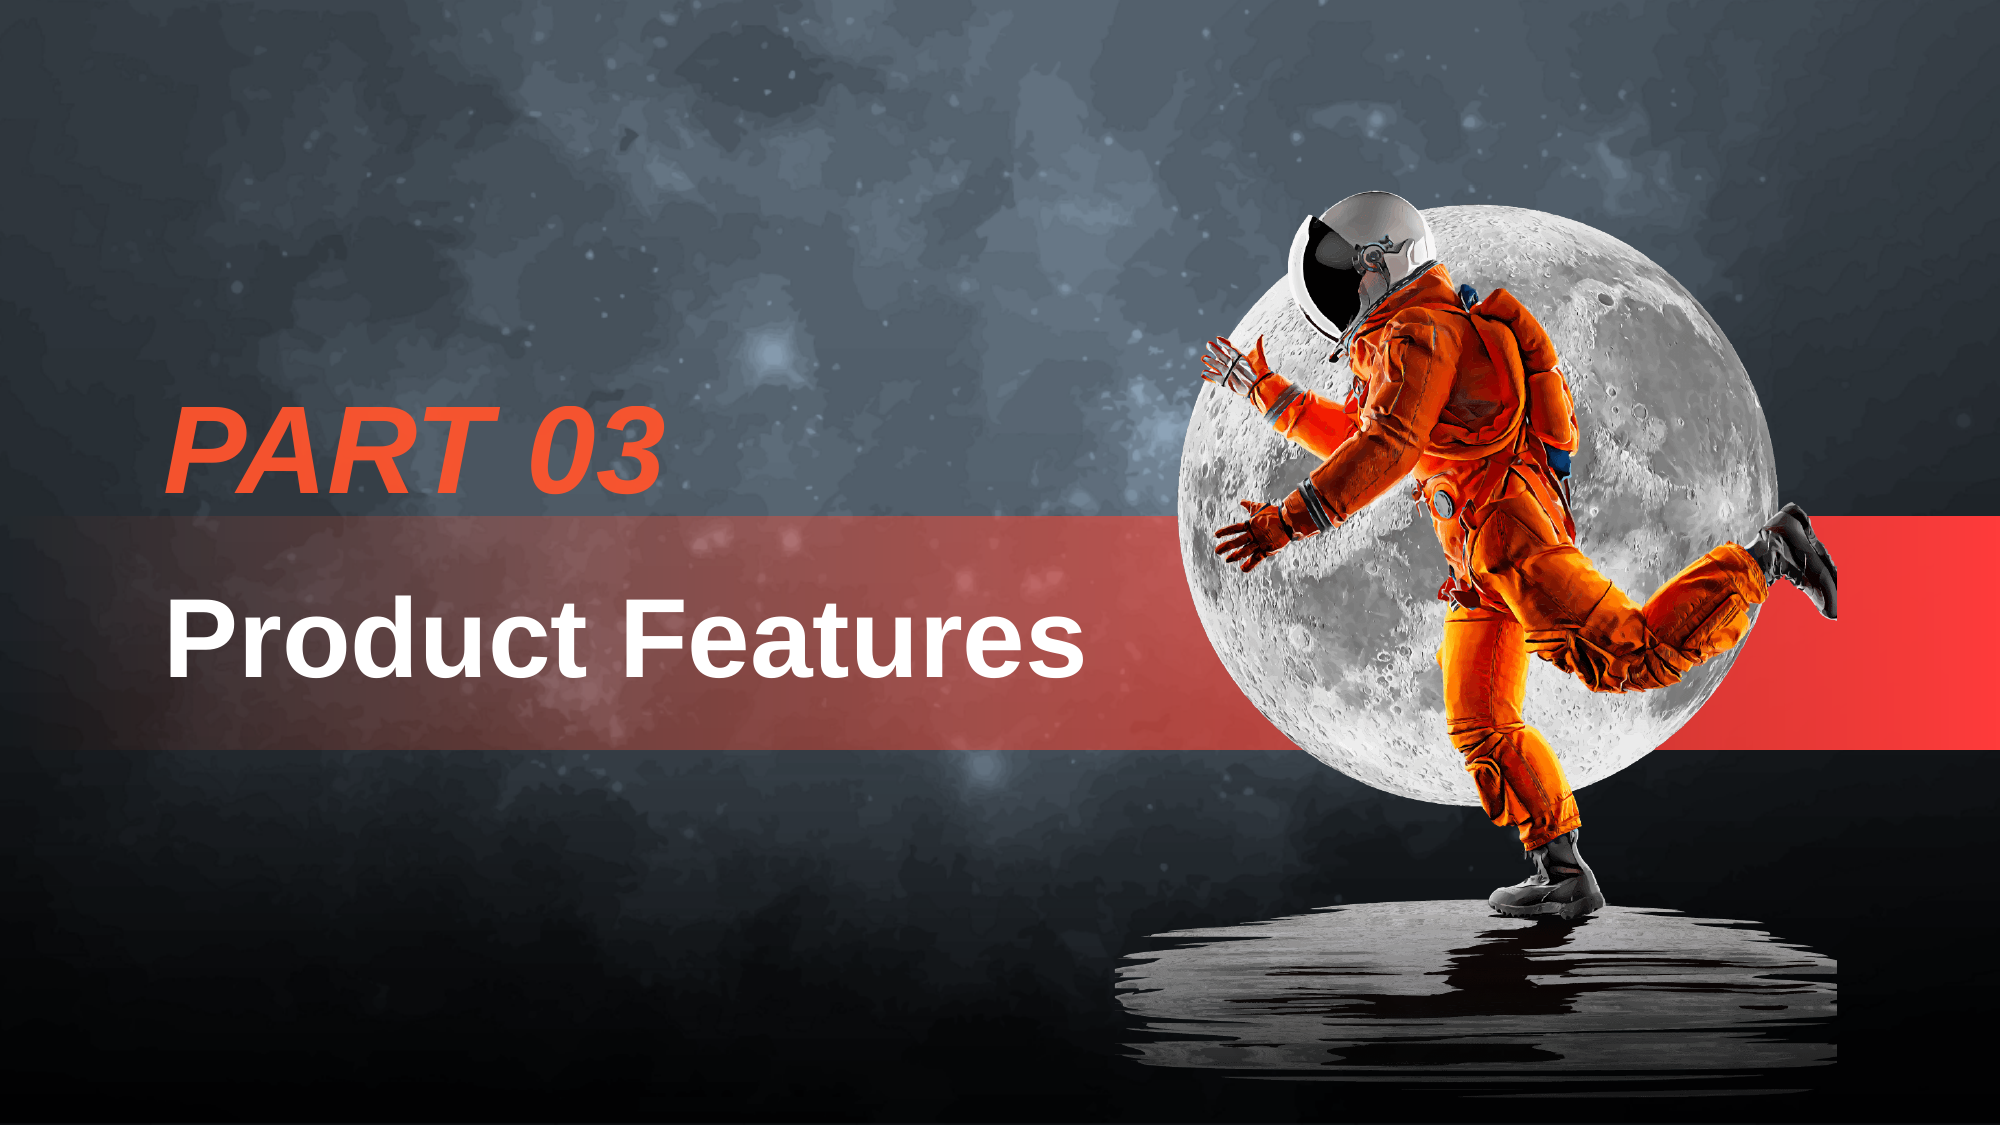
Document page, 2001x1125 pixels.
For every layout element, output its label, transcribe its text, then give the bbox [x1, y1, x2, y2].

list PART 03 [163, 320, 1170, 522]
title Product Features [163, 565, 1170, 755]
picture [1114, 190, 1837, 1098]
